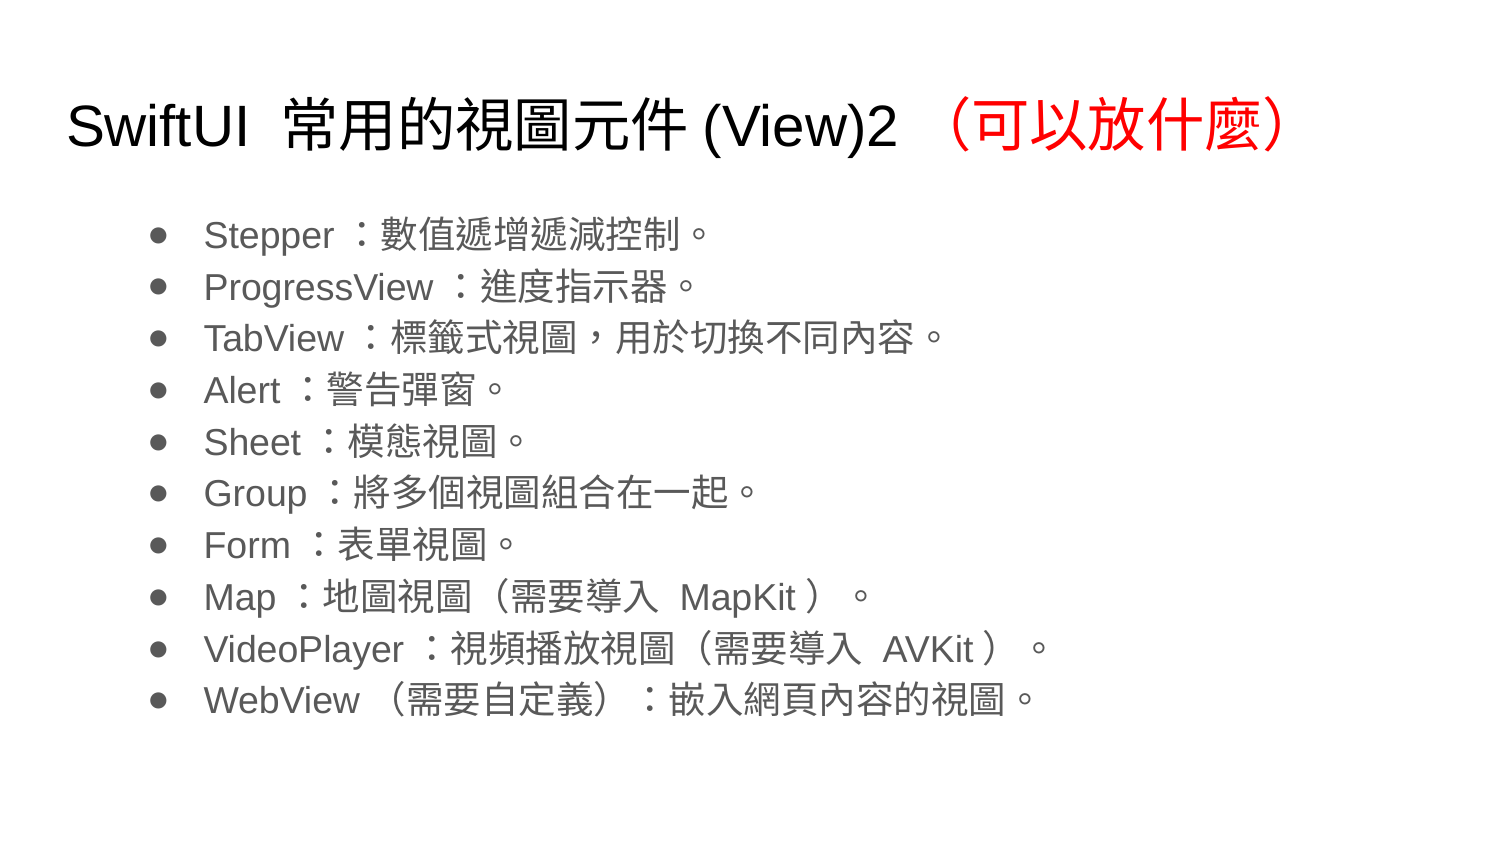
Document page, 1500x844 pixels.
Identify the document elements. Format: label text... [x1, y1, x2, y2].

title SwiftUI 常用的視圖元件(View)2（可以放什麼） [51, 72, 1449, 167]
list Stepper：數值遞增遞減控制。 ProgressView：進度指示器。 TabView：標籤式視圖，用於切換不同內容。 Alert：警告彈窗。 Sheet：模態視圖。 Group：將多個視圖組合在一起。 Form：表單視圖。 Map：地圖視圖（需要導入 MapKit）。 VideoPlayer：視頻播放視圖（需要導入 AVKit）。 WebView（需要自定義）：嵌入網頁內容的視圖。 [113, 189, 1449, 750]
